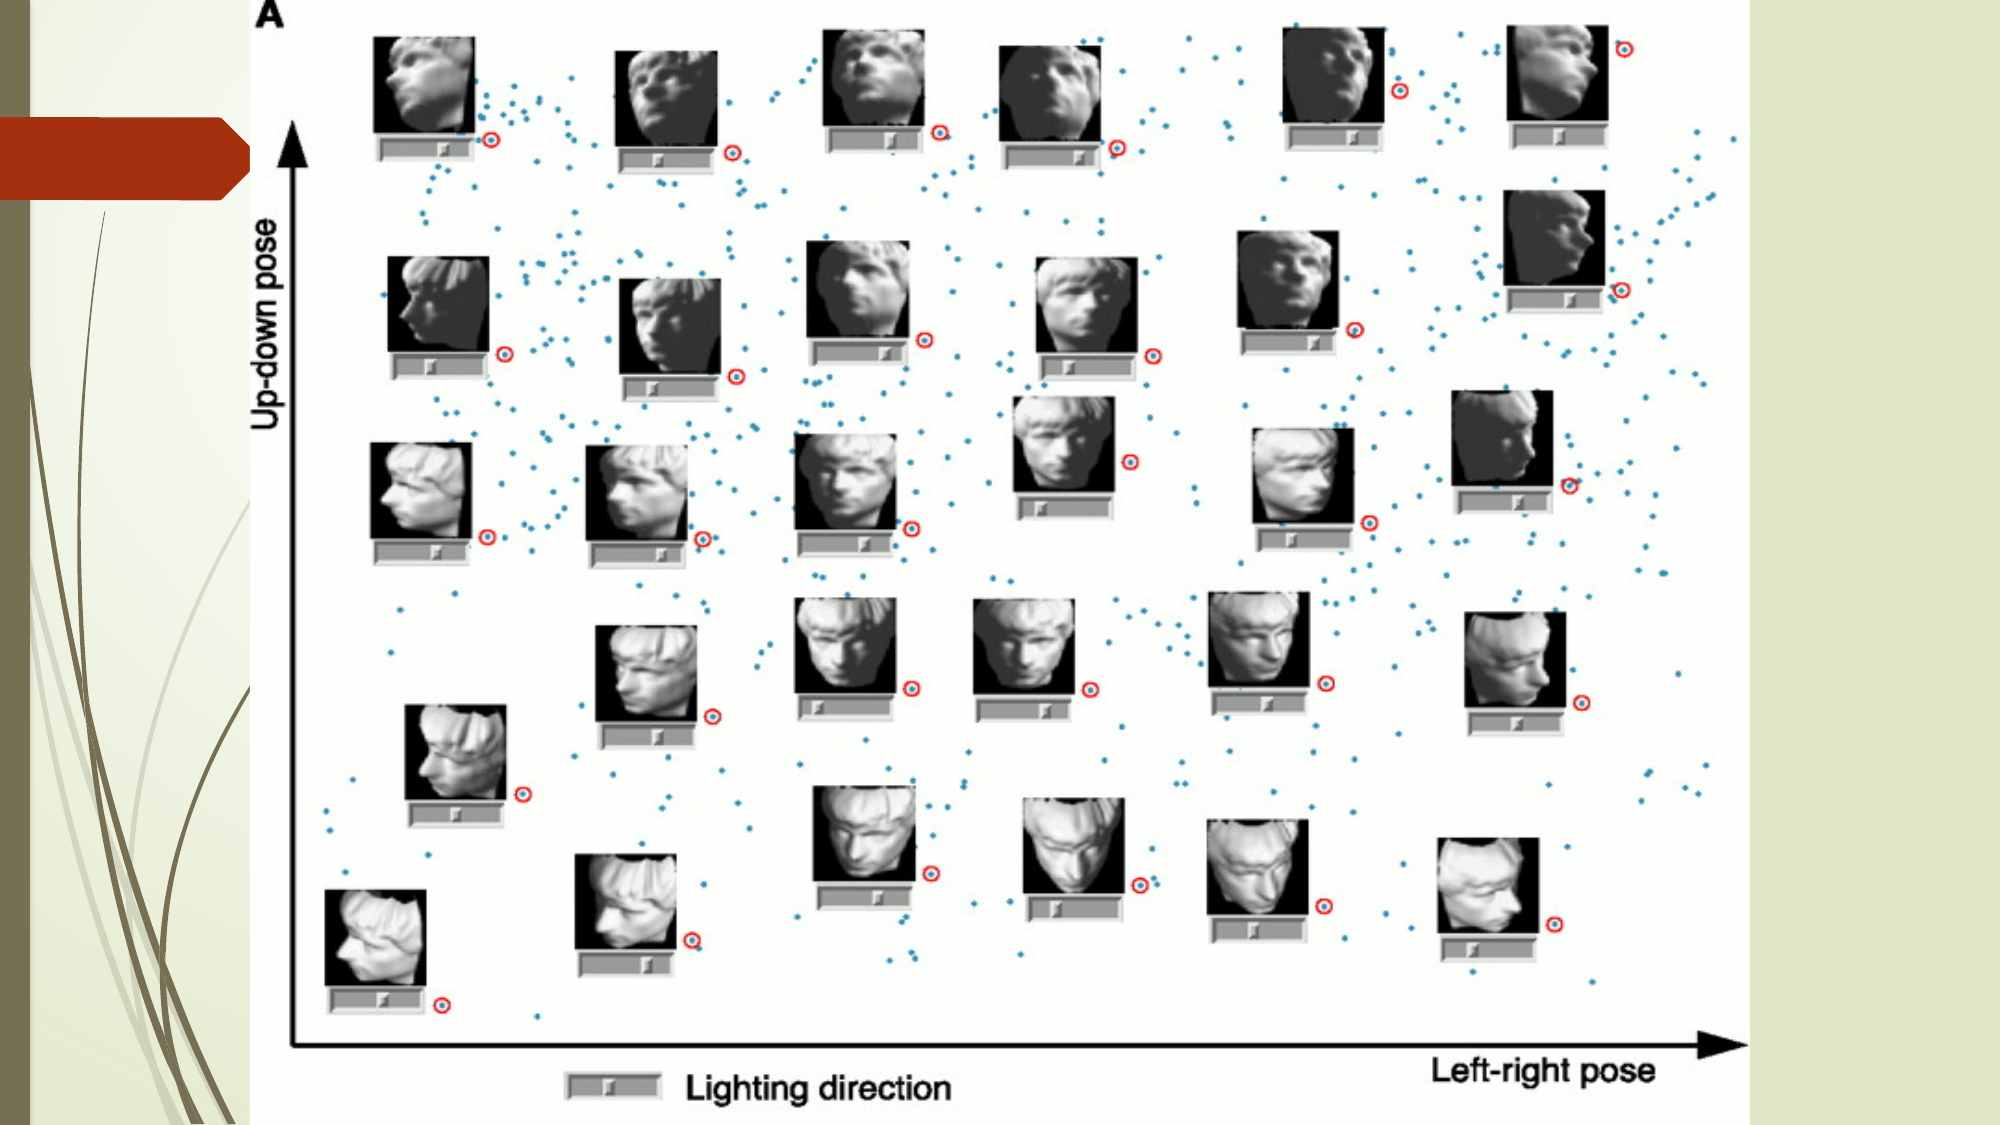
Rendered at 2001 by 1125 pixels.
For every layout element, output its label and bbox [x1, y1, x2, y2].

list [249, 0, 1751, 1125]
